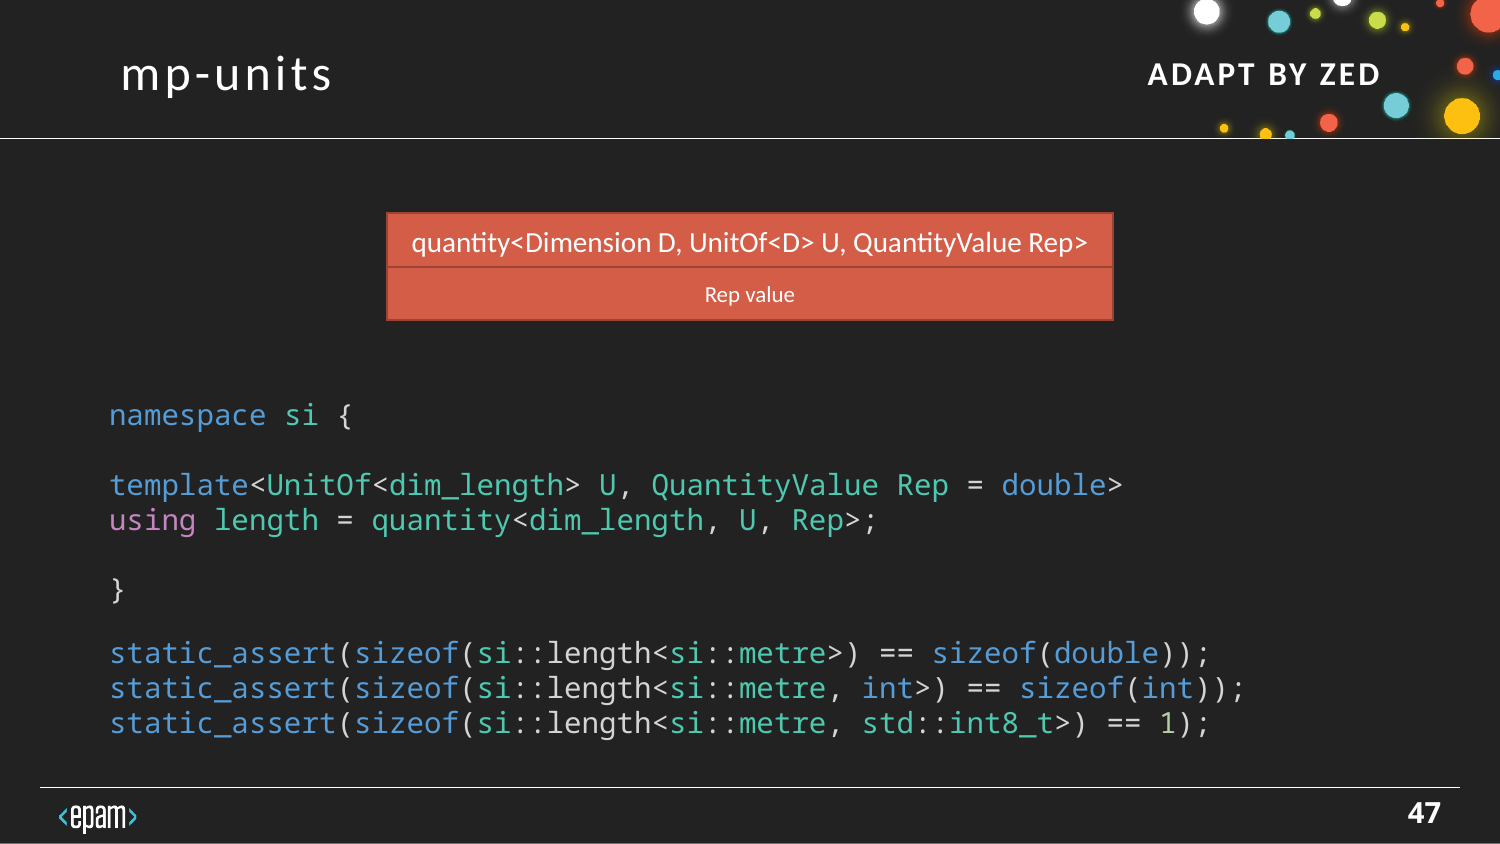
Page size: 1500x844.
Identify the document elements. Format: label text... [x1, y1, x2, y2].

picture [1064, 0, 1500, 139]
text_box namespace si { template<UnitOf<dim_length> U, QuantityValue Rep = double> using length = quantity<dim_length, U, Rep>; } [94, 388, 1298, 613]
text_box static_assert(sizeof(si::length<si::metre>) == sizeof(double)); static_assert(sizeof(si::length<si::metre, int>) == sizeof(int)); static_assert(sizeof(si::length<si::metre, std::int8_t>) == 1); [94, 627, 1369, 747]
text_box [387, 213, 1113, 320]
slide_number 47 [1216, 791, 1442, 844]
list mp-units [105, 43, 1058, 98]
